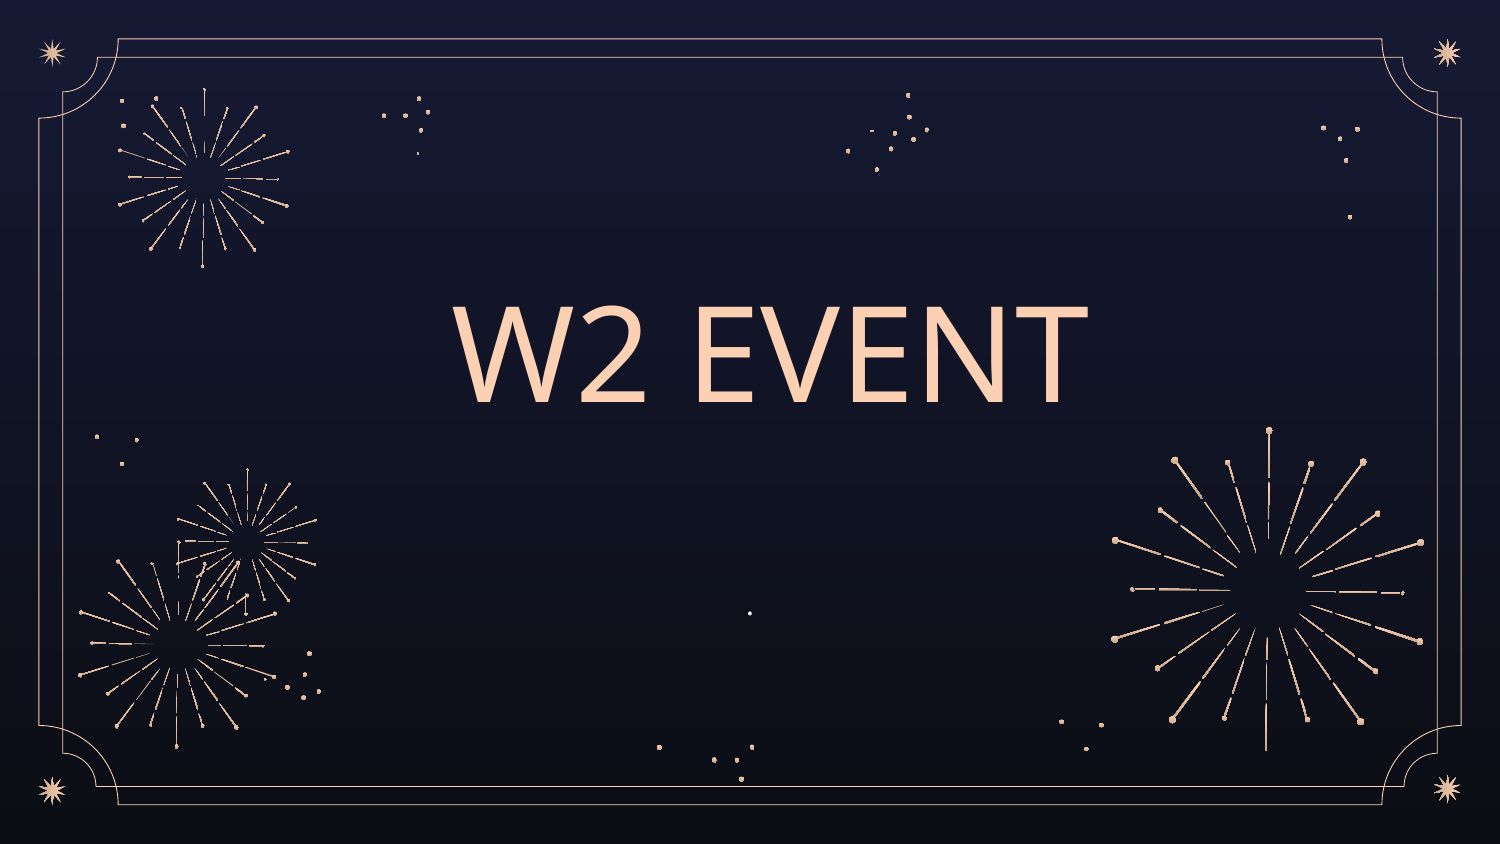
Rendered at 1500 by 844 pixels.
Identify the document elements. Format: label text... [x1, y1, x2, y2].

subtitle . [468, 571, 1032, 636]
title W2 EVENT [137, 223, 1404, 636]
